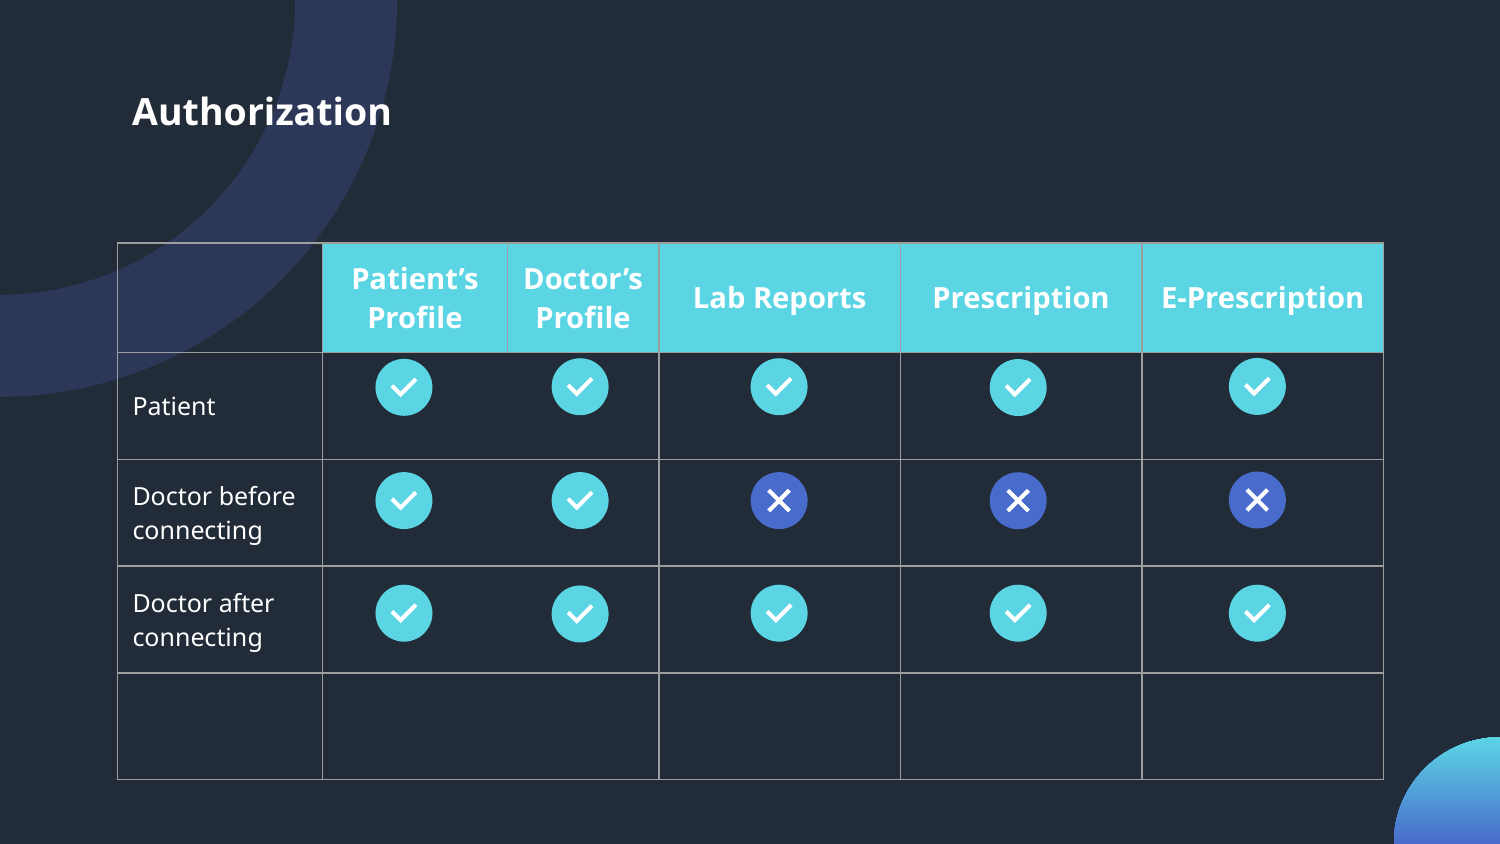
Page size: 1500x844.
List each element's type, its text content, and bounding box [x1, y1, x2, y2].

table_header Prescription [901, 244, 1141, 352]
table_cell [901, 460, 1141, 565]
table_header [118, 244, 322, 352]
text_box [750, 471, 808, 530]
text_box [551, 357, 609, 416]
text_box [750, 584, 808, 642]
table_cell [323, 674, 658, 779]
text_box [551, 585, 609, 643]
table_cell [901, 353, 1141, 459]
table_header Lab Reports [660, 244, 900, 352]
table_cell [901, 674, 1141, 779]
table_cell [1143, 353, 1383, 459]
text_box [989, 358, 1047, 417]
table_cell [323, 567, 658, 672]
table_header Patient’s Profile [323, 244, 507, 352]
table_cell [1143, 567, 1383, 672]
table_cell [660, 567, 900, 672]
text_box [375, 471, 433, 530]
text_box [1228, 357, 1287, 416]
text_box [989, 471, 1047, 530]
table_cell [323, 353, 658, 459]
table_header E-Prescription [1143, 244, 1383, 352]
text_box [750, 357, 808, 416]
table_cell [1143, 674, 1383, 779]
table_cell [660, 460, 900, 565]
table_cell [118, 674, 322, 779]
table_cell Doctor before connecting [118, 460, 322, 565]
table_cell [1143, 460, 1383, 565]
title Authorization [116, 72, 1383, 167]
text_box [375, 358, 433, 417]
table_cell [323, 460, 658, 565]
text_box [375, 584, 433, 642]
table_cell [660, 353, 900, 459]
table_cell [660, 674, 900, 779]
table_cell Patient [118, 353, 322, 459]
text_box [1228, 471, 1287, 529]
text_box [989, 584, 1047, 642]
table_cell [901, 567, 1141, 672]
table_header Doctor’s Profile [508, 244, 658, 352]
table_cell Doctor after connecting [118, 567, 322, 672]
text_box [551, 471, 609, 530]
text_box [1228, 584, 1287, 642]
